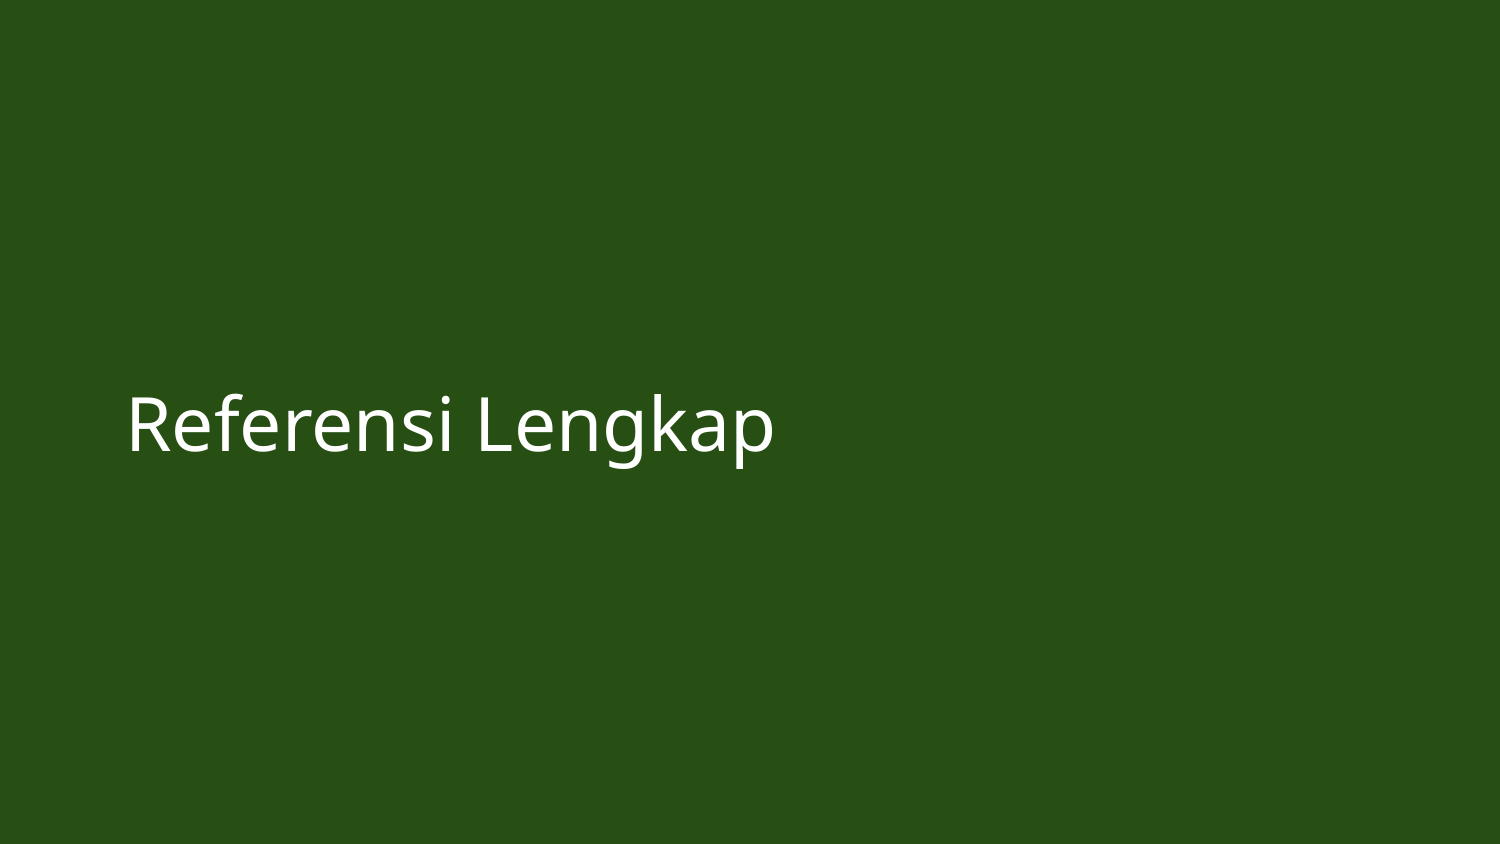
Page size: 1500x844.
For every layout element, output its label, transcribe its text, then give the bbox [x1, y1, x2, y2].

title Referensi Lengkap [110, 351, 1399, 493]
